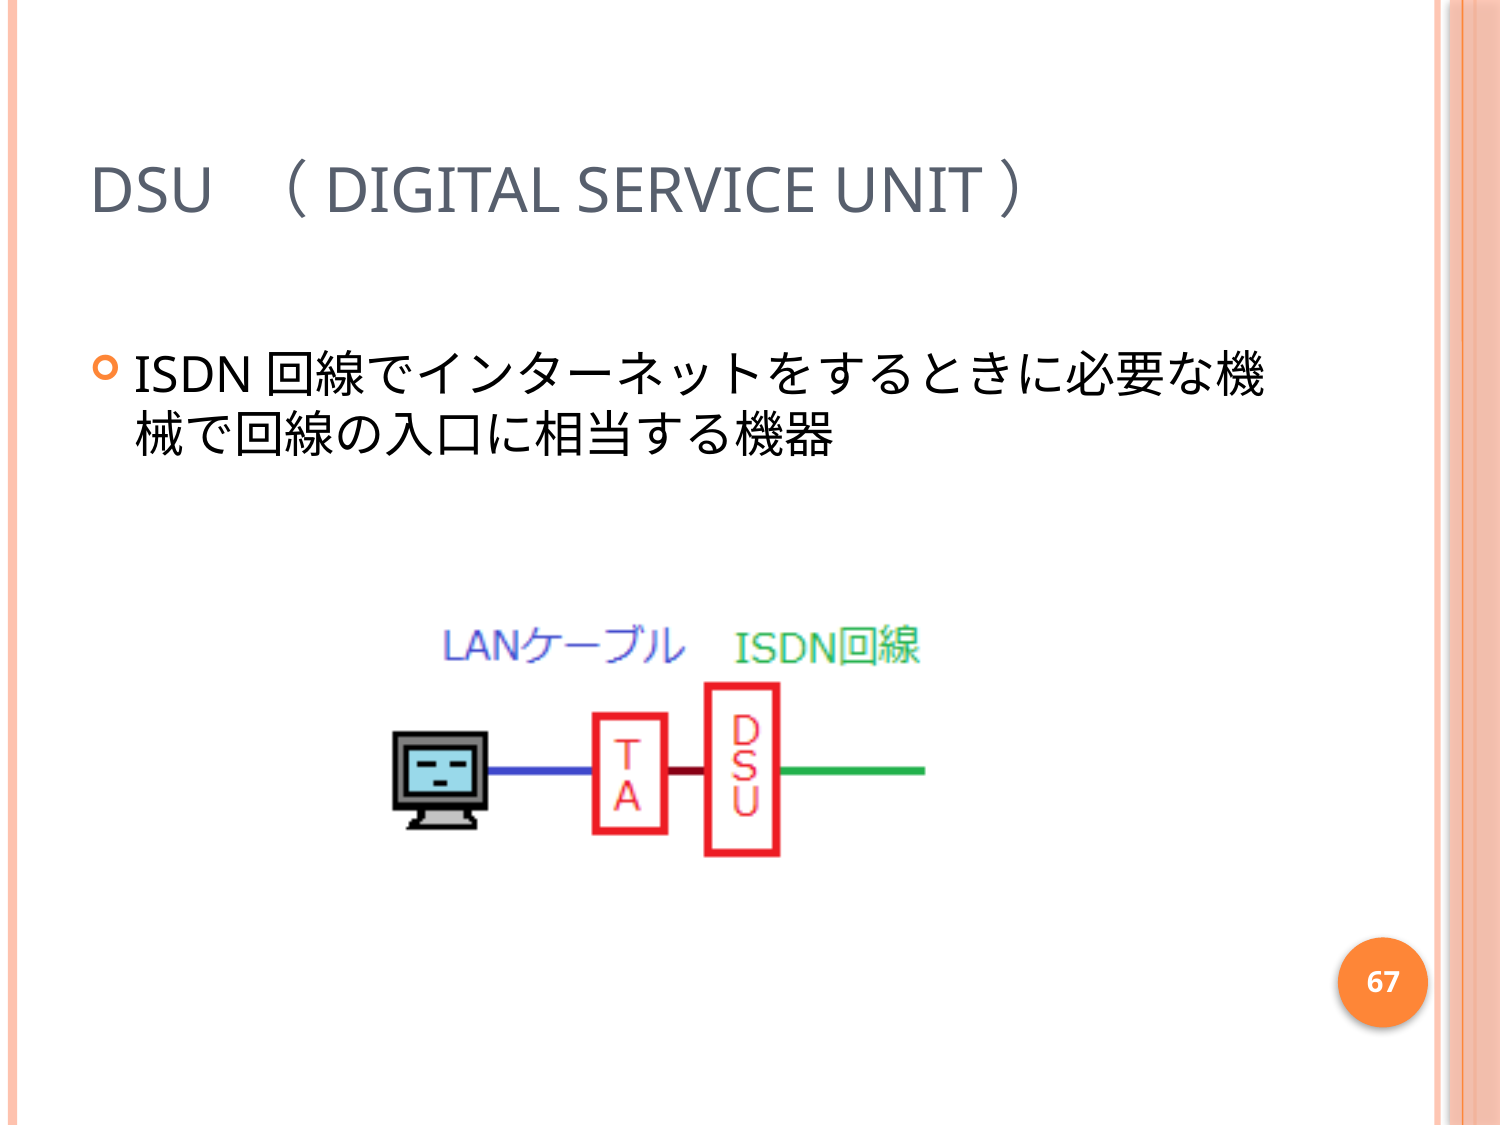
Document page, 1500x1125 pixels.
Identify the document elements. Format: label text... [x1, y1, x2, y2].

title DSU （Digital Service Unit） [75, 45, 1300, 233]
picture [335, 538, 997, 930]
slide_number 67 [1333, 940, 1434, 1027]
list ISDN回線でインターネットをするときに必要な機械で回線の入口に相当する機器 [75, 262, 1300, 1062]
